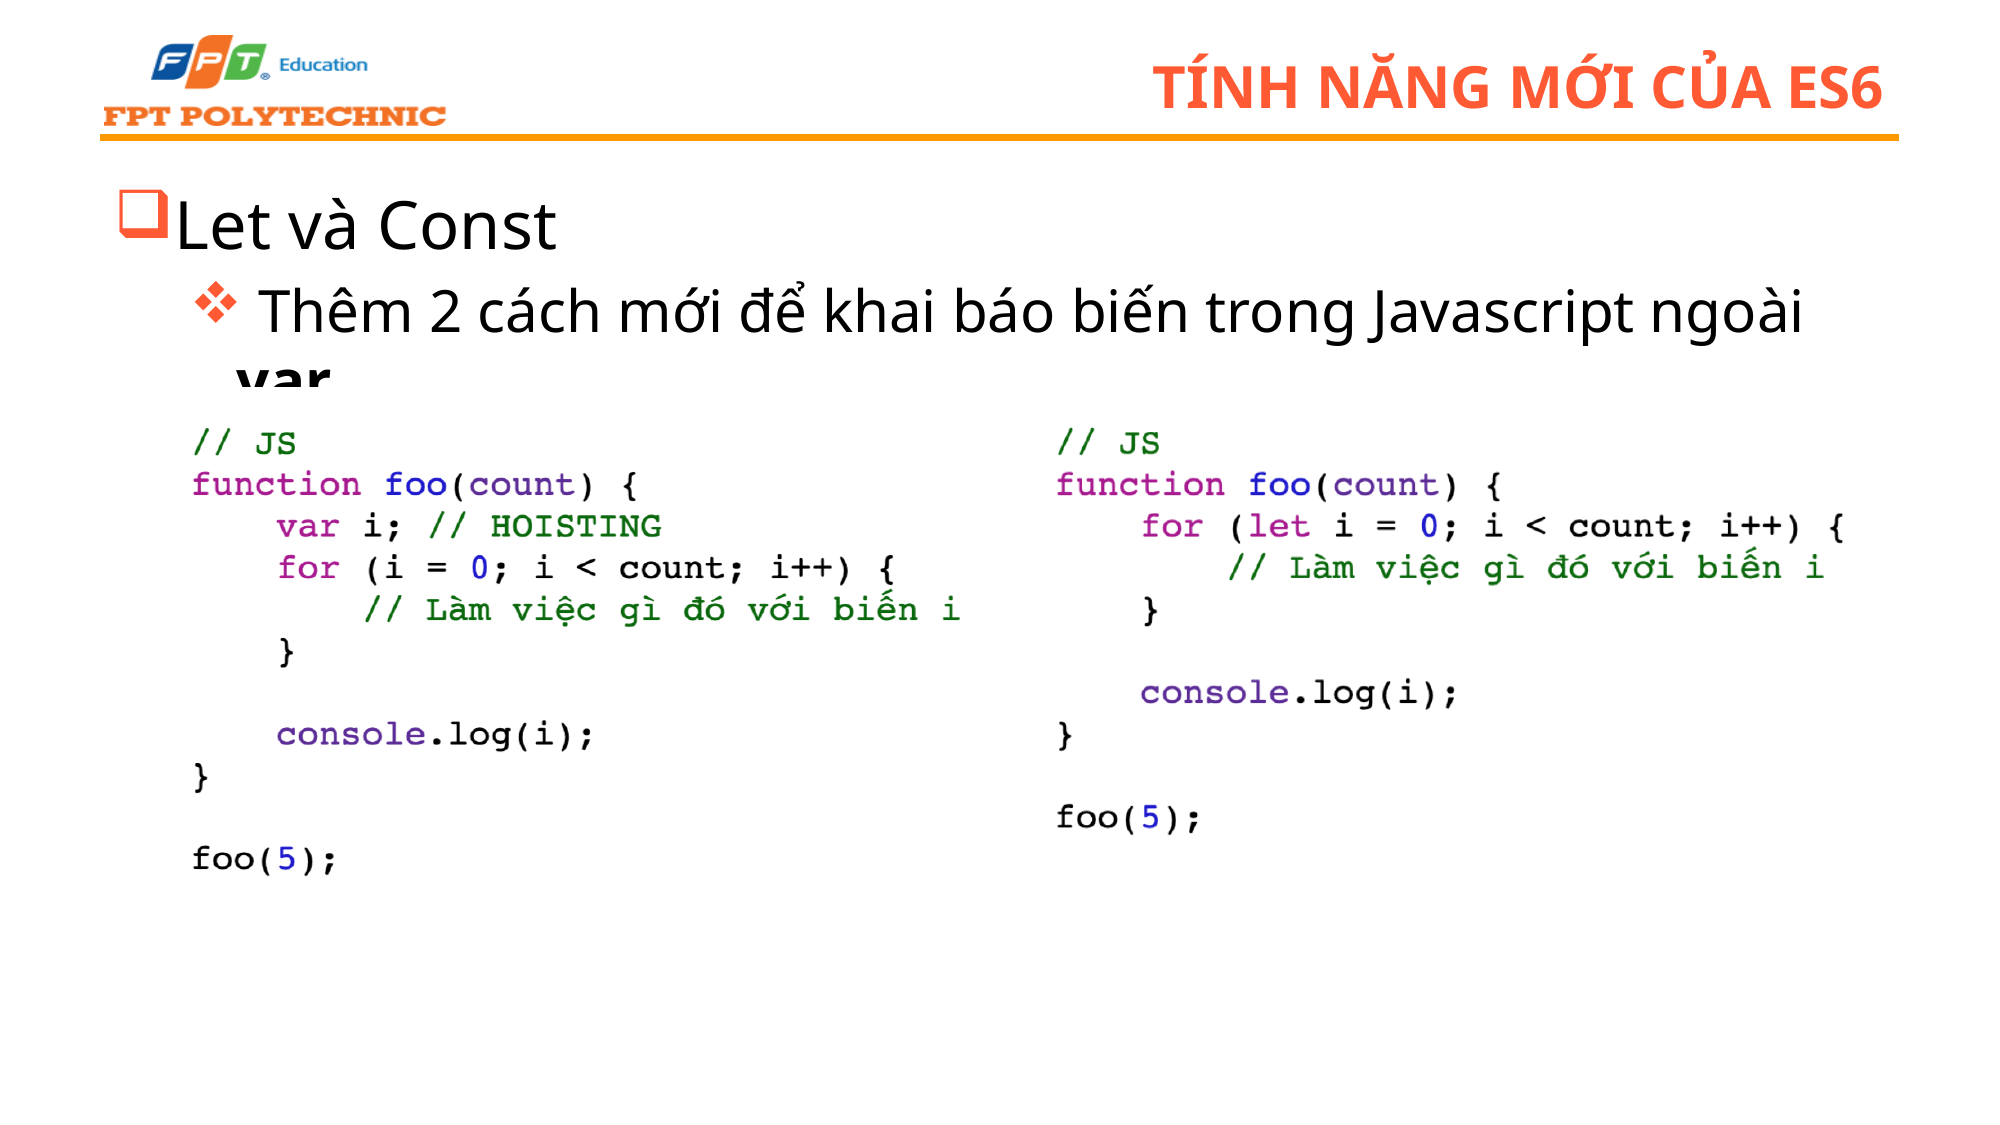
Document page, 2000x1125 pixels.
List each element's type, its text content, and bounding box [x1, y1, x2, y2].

picture [186, 387, 1888, 885]
title tính năng mới của es6 [449, 45, 1900, 125]
picture [104, 35, 450, 126]
list Let và Const Thêm 2 cách mới để khai báo biến trong Javascript ngoài var [99, 174, 1900, 1038]
